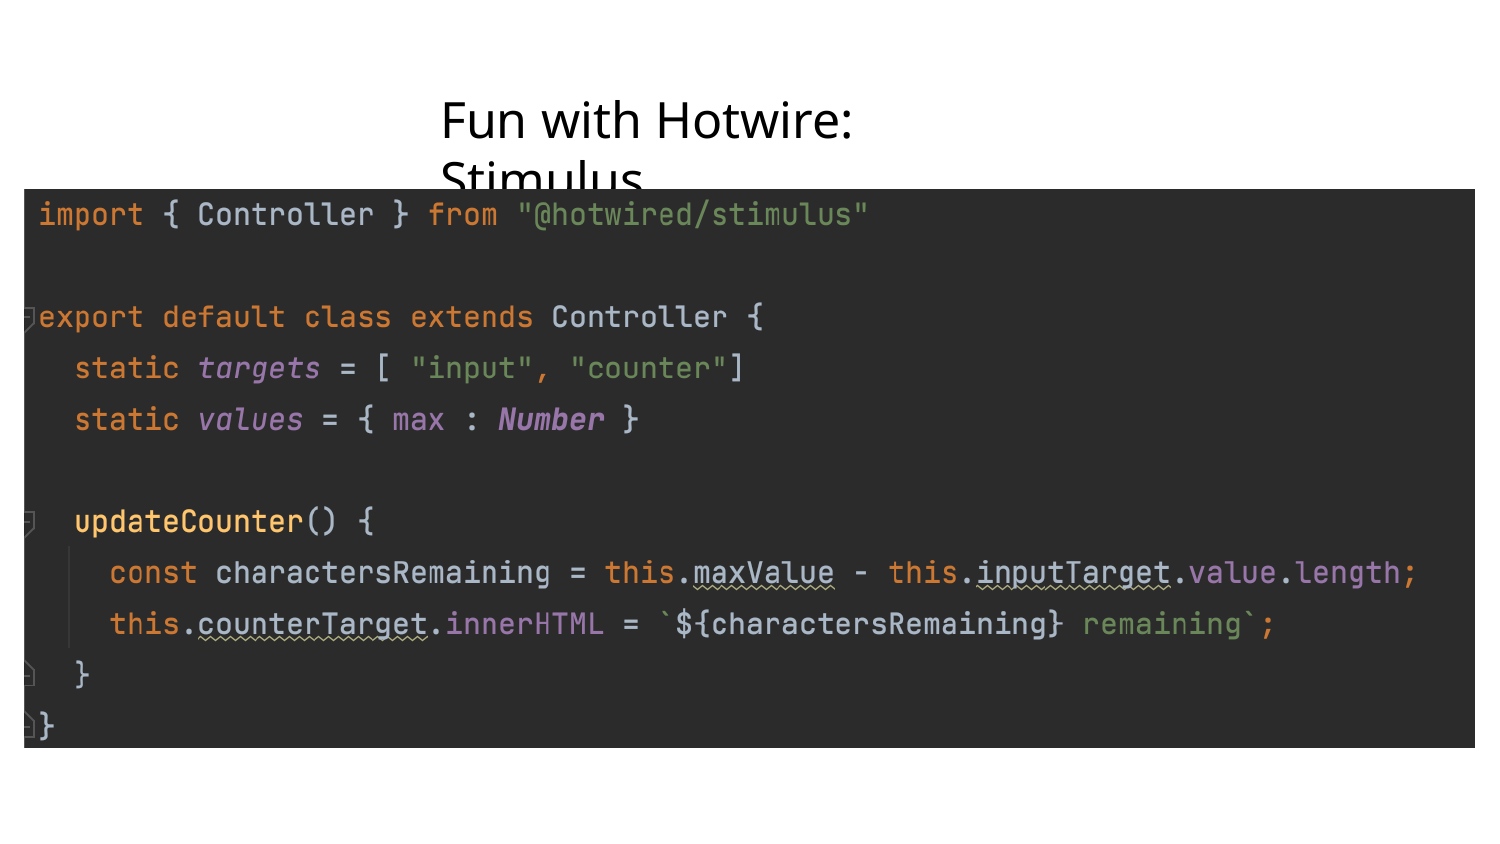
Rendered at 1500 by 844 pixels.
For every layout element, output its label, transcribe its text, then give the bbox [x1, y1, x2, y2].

text_box Fun with Hotwire: Stimulus [425, 73, 1075, 187]
picture [24, 189, 1476, 748]
